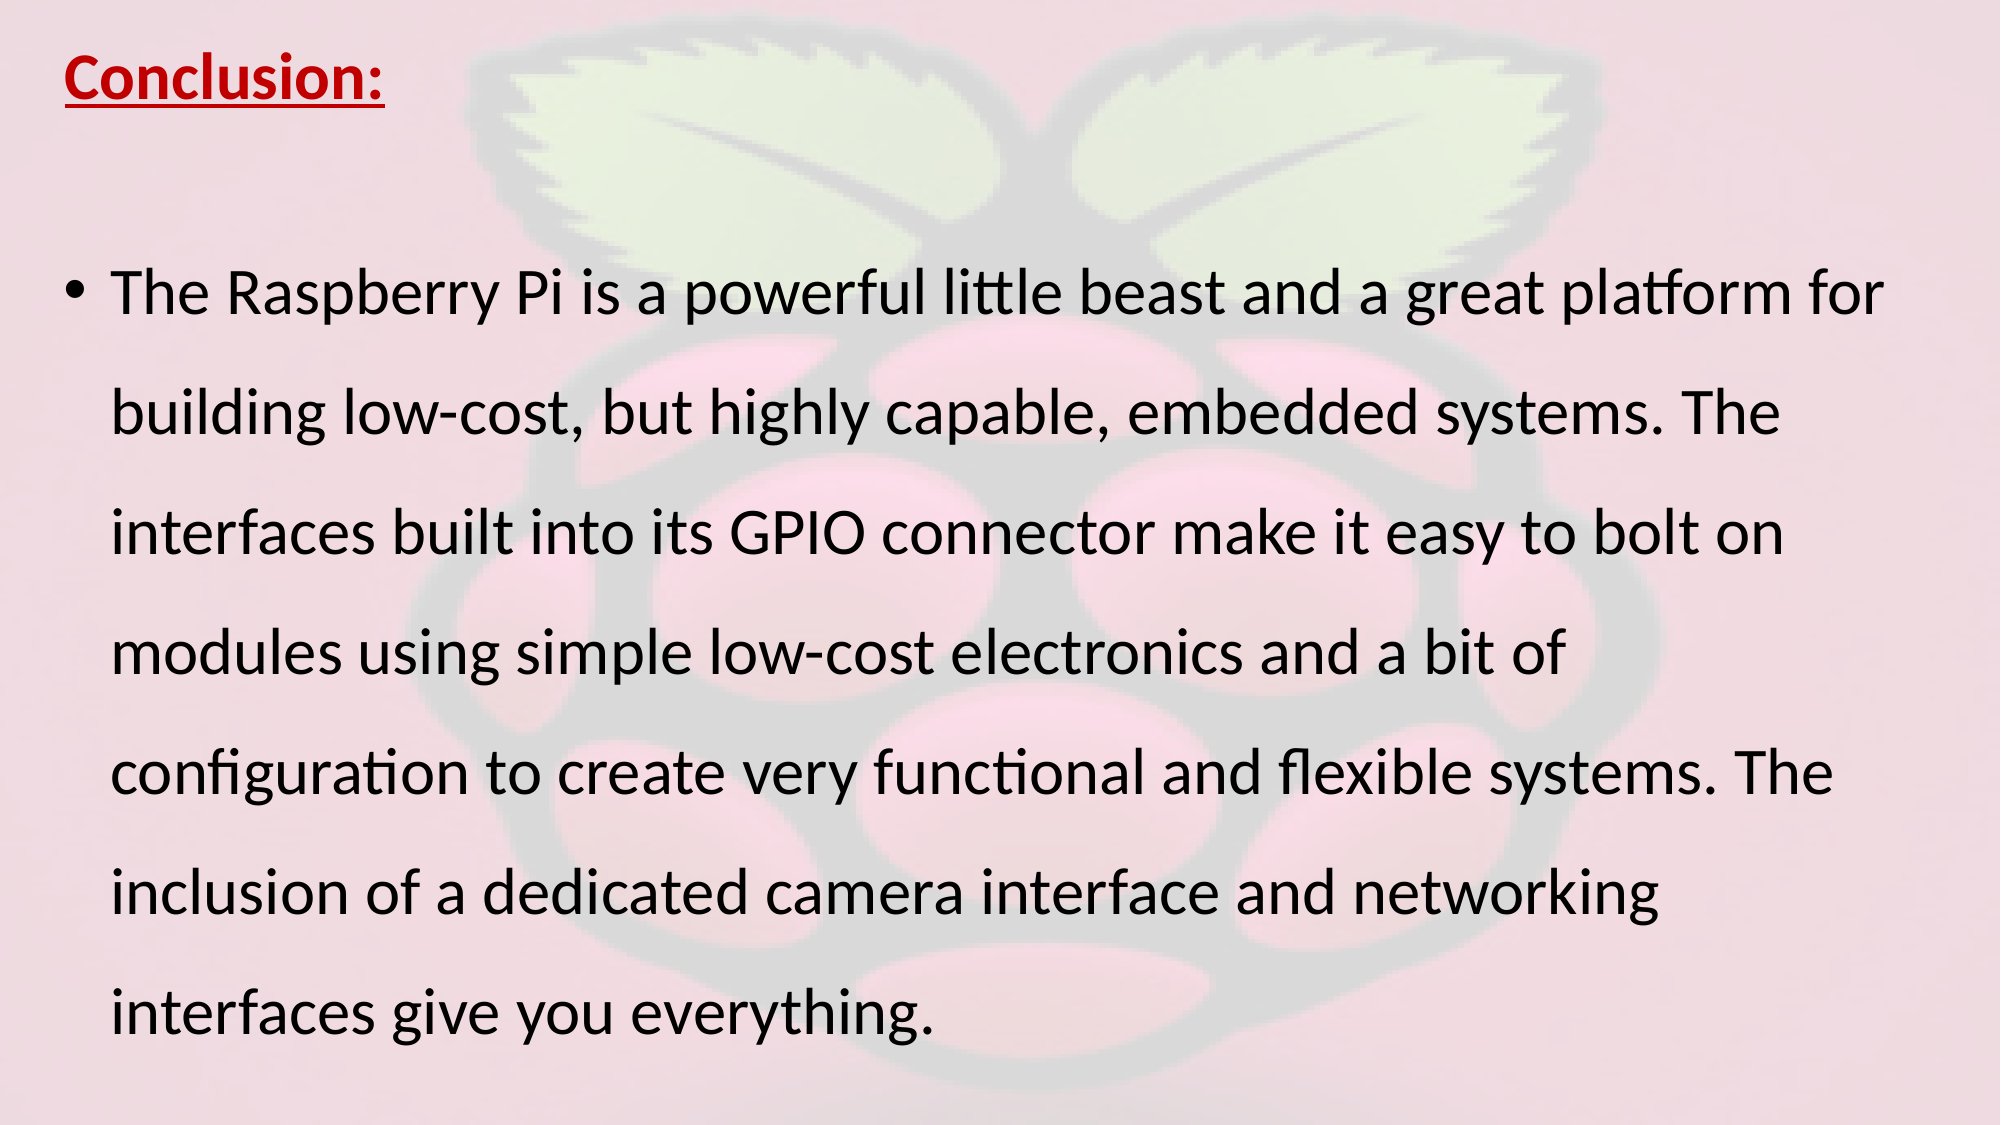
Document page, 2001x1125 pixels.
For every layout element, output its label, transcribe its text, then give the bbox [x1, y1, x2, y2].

text_box Conclusion: [50, 25, 401, 120]
text_box The Raspberry Pi is a powerful little beast and a great platform for building low-cost, but highly capable, embedded systems. The interfaces built into its GPIO connector make it easy to bolt on modules using simple low-cost electronics and a bit of configuration to create very functional and flexible systems. The inclusion of a dedicated camera interface and networking interfaces give you everything. [48, 200, 1953, 1056]
